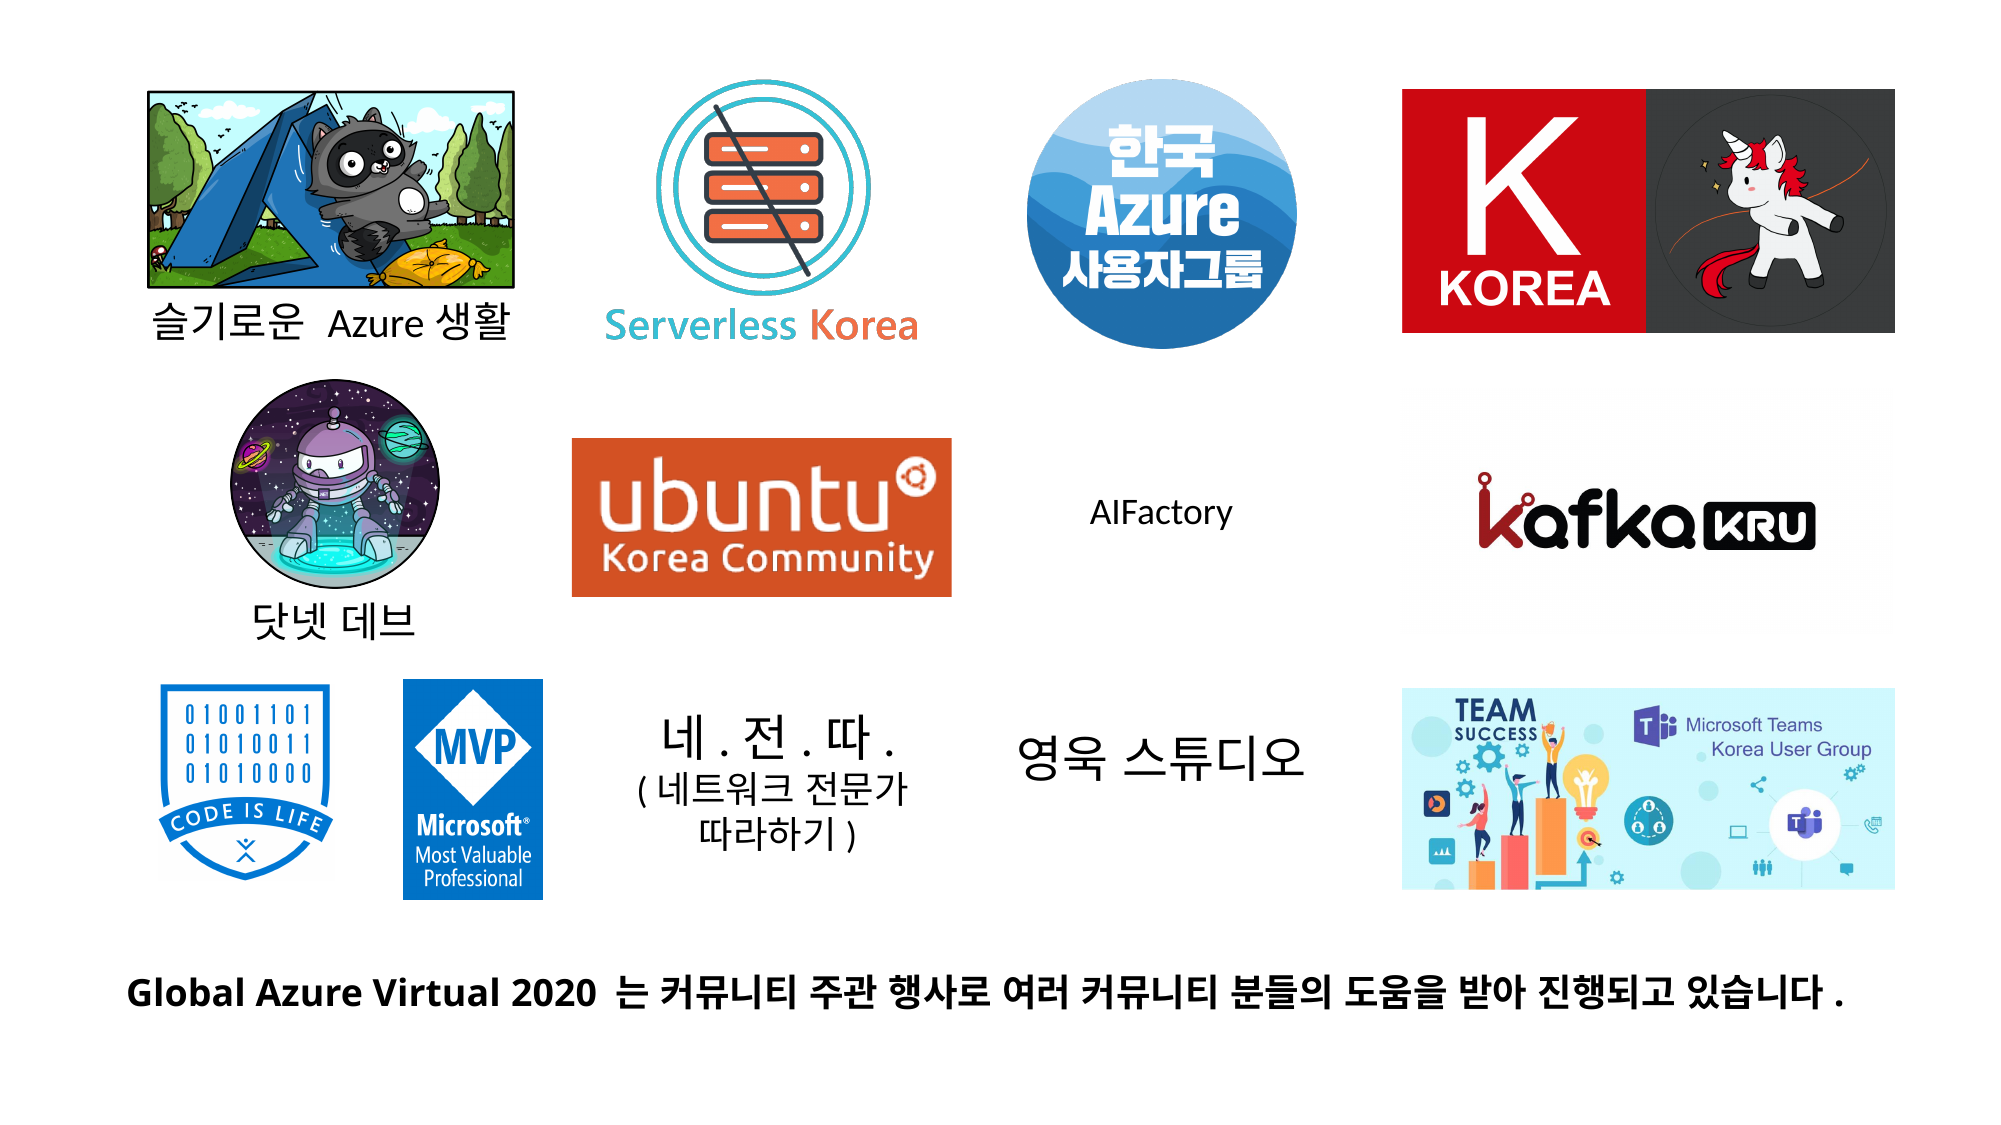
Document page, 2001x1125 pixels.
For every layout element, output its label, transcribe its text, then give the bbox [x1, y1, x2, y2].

picture [403, 679, 543, 900]
text_box 네.전.따. (네트워크 전문가 따라하기) [621, 698, 935, 864]
text_box 영욱 스튜디오 [1001, 720, 1322, 796]
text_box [571, 438, 952, 597]
text_box 슬기로운 Azure생활 [137, 288, 527, 354]
picture [158, 684, 335, 881]
picture [230, 379, 440, 589]
picture [147, 90, 515, 289]
text_box AIFactory [1074, 479, 1249, 539]
picture [1020, 72, 1303, 355]
picture [1400, 388, 1893, 634]
picture [1402, 688, 1895, 890]
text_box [1402, 89, 1895, 333]
picture [571, 73, 952, 358]
text_box 닷넷 데브 [237, 589, 433, 654]
text_box Global Azure Virtual 2020 는 커뮤니티 주관 행사로 여러 커뮤니티 분들의 도움을 받아 진행되고 있습니다. [111, 961, 1860, 1021]
